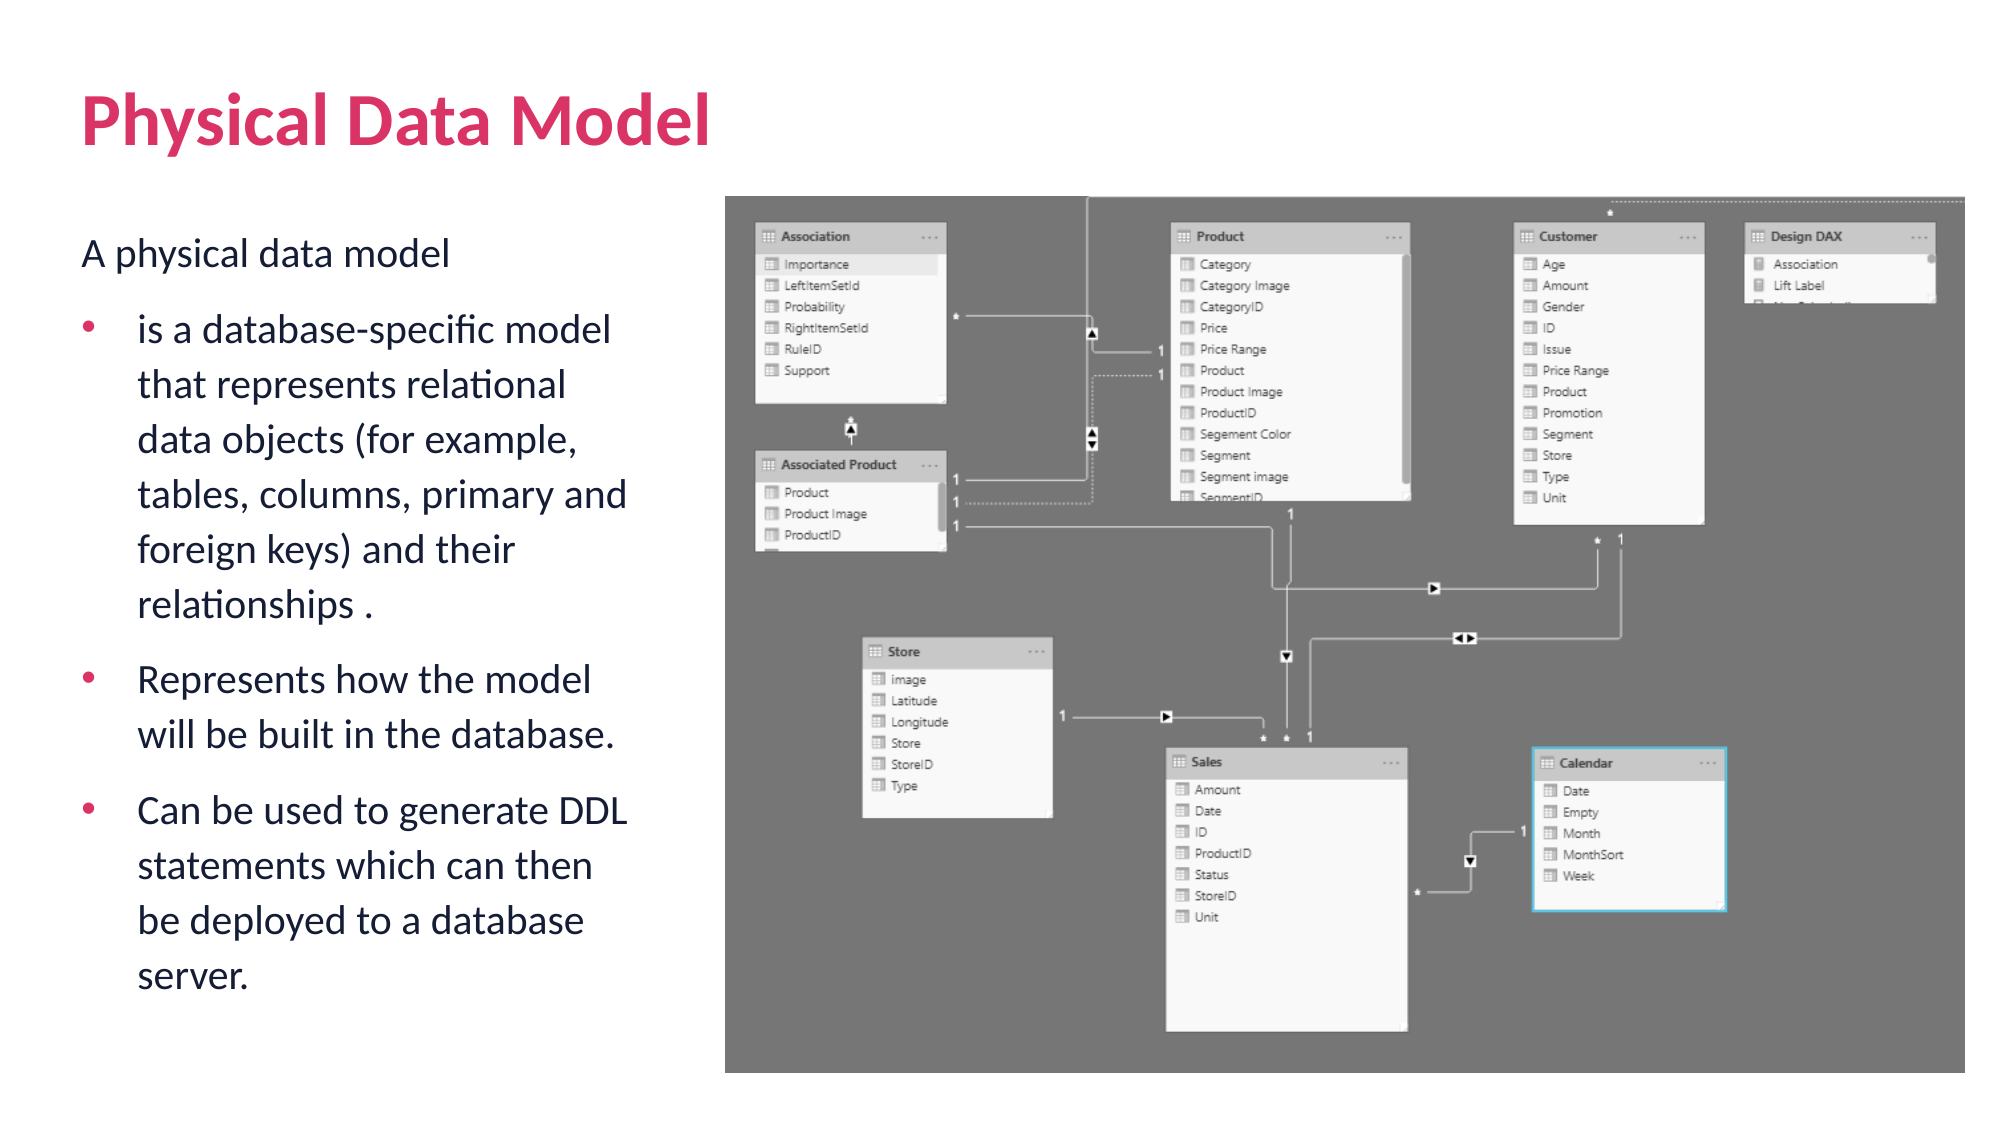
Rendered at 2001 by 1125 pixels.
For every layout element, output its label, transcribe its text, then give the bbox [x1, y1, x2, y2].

list A physical data model is a database-specific model that represents relational data objects (for example, tables, columns, primary and foreign keys) and their relationships . Represents how the model will be built in the database. Can be used to generate DDL statements which can then be deployed to a database server. [81, 220, 640, 1019]
picture [725, 196, 1965, 1074]
title Physical Data Model [81, 73, 1919, 185]
